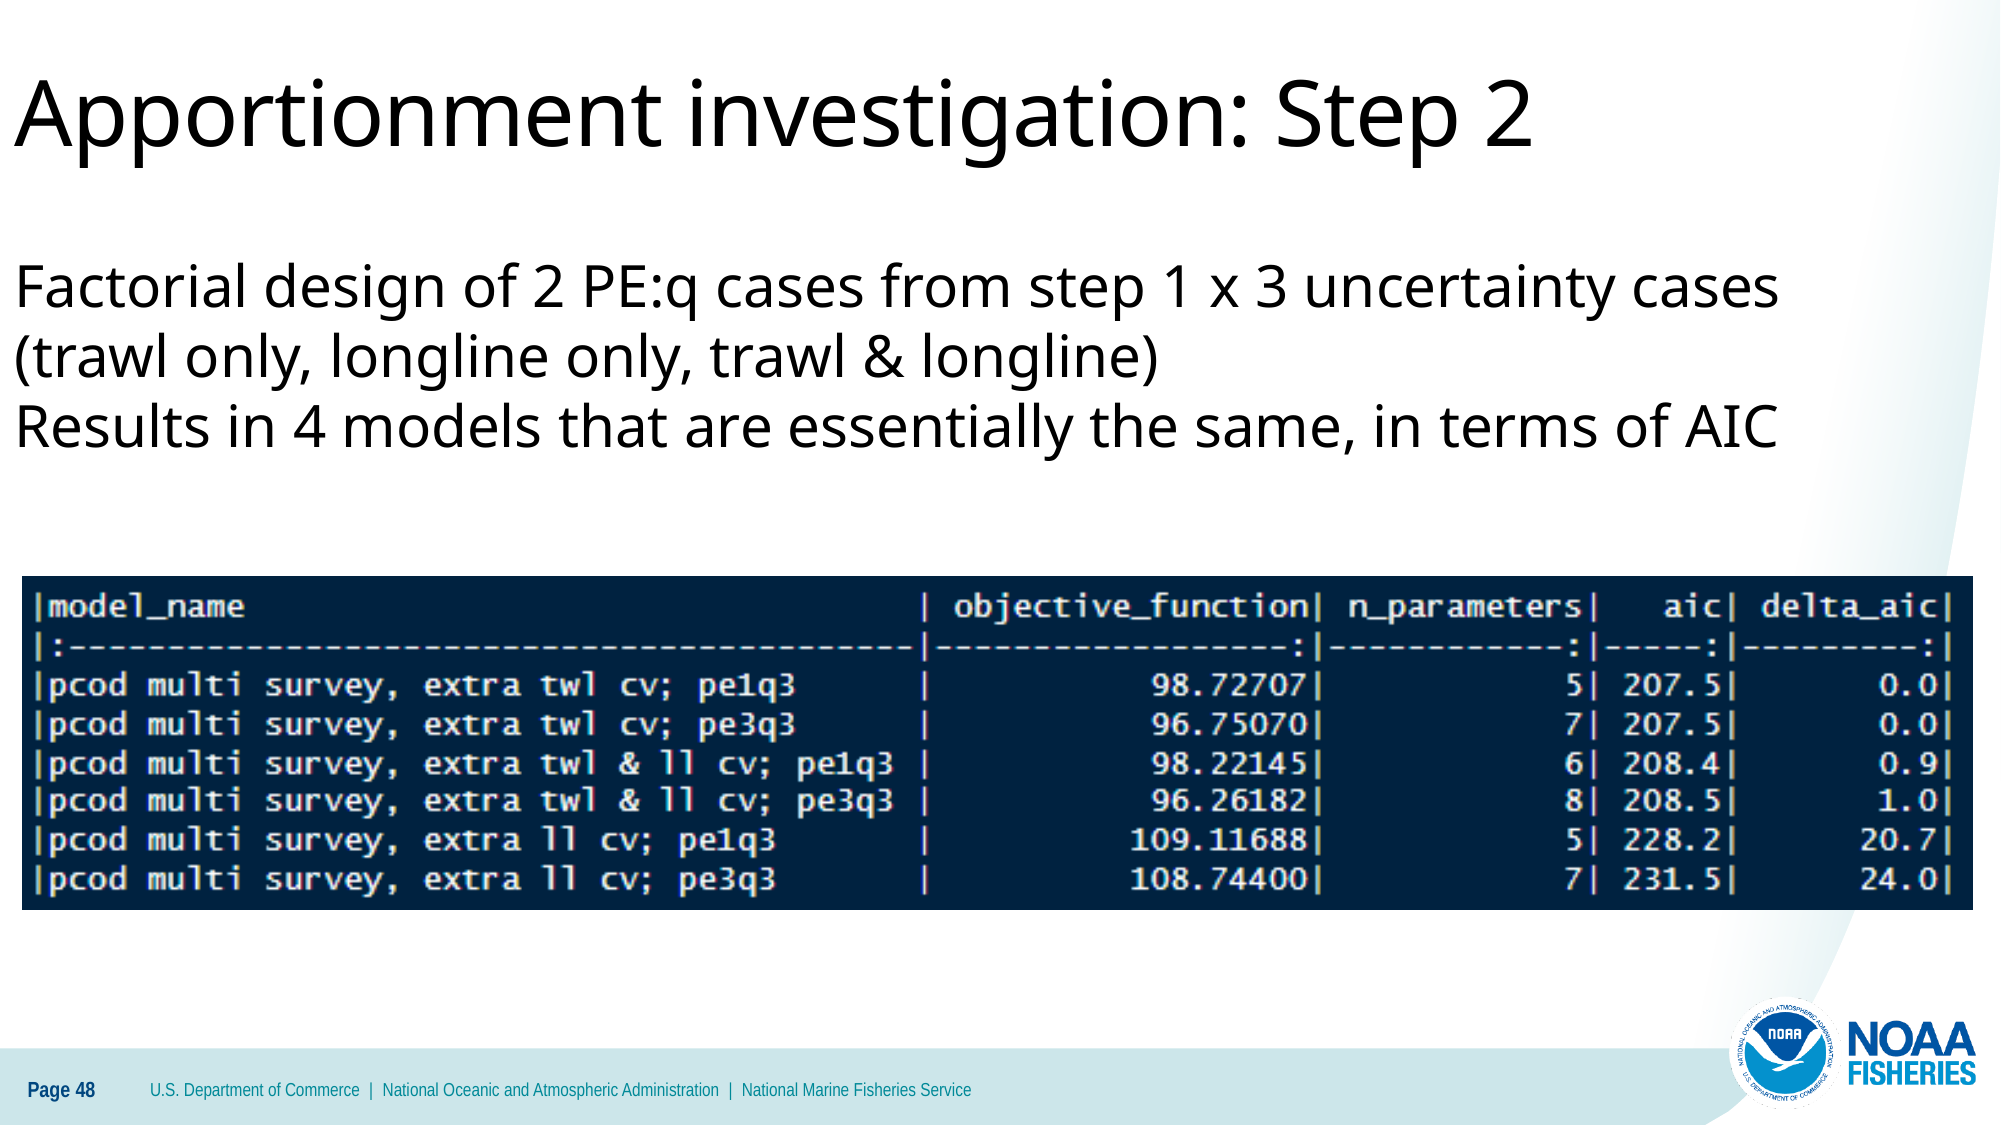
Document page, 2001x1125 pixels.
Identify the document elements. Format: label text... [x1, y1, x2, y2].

picture [22, 575, 1974, 910]
list Factorial design of 2 PE:q cases from step 1 x 3 uncertainty cases (trawl only, longline only, trawl & longline) Results in 4 models that are essentially the same, in terms of AIC [0, 241, 1877, 956]
title Apportionment investigation: Step 2 [0, 59, 1725, 241]
picture [1729, 996, 1976, 1109]
picture [1966, 1065, 1976, 1073]
